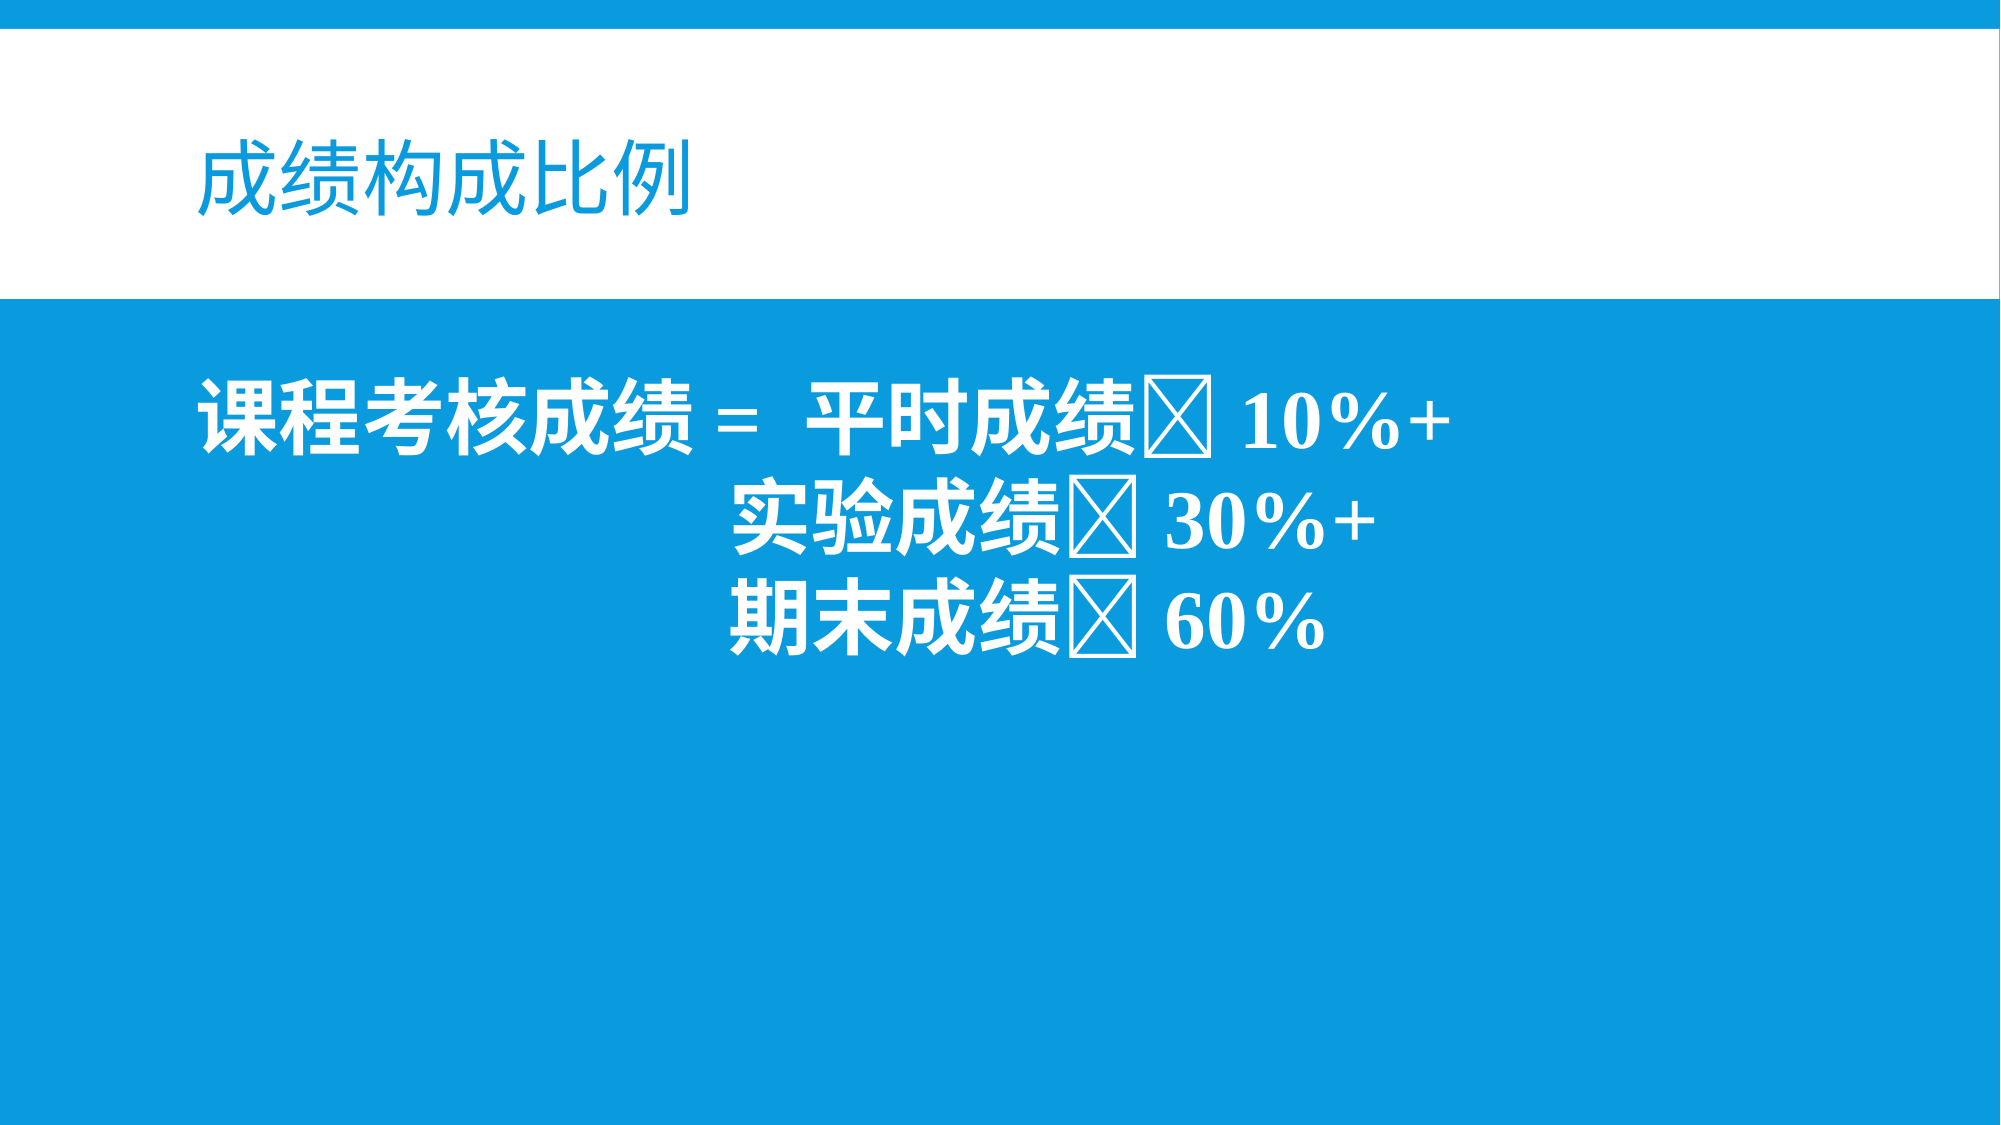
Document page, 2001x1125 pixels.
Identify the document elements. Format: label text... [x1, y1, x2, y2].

text_box 课程考核成绩= 平时成绩10%+ 实验成绩30%+ 期末成绩60% [180, 357, 1610, 673]
title 成绩构成比例 [180, 59, 1786, 308]
